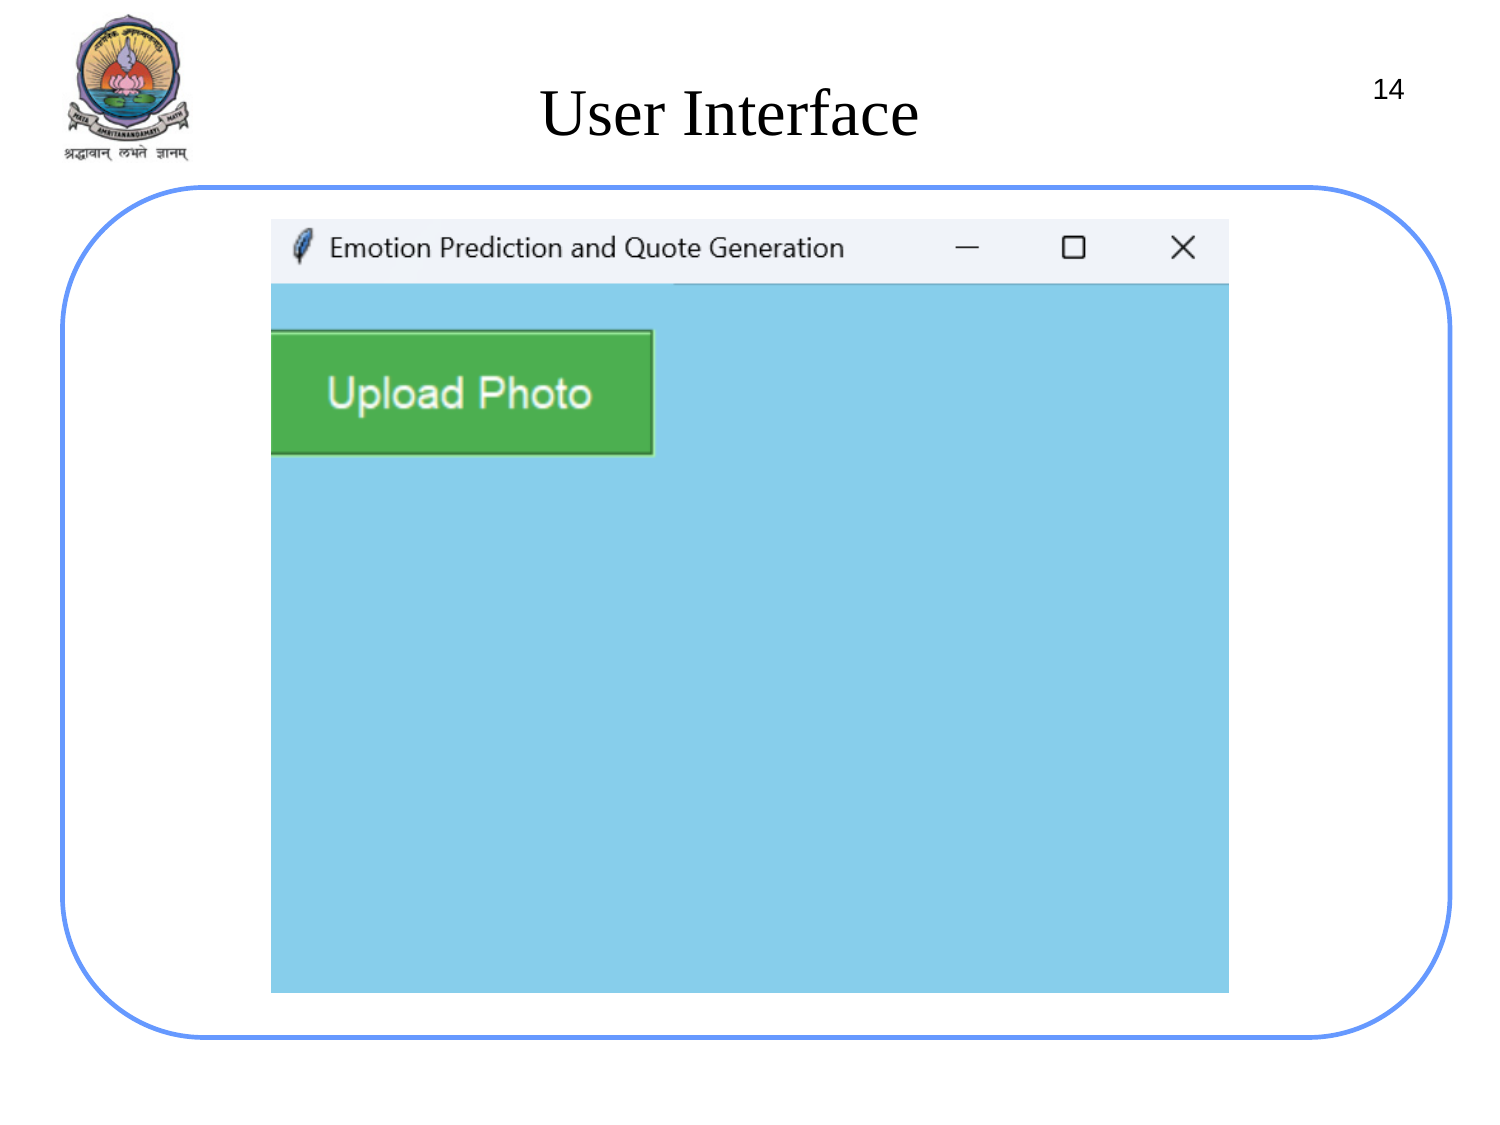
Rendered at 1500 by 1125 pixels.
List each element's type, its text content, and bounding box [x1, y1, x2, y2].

text_box User Interface [524, 61, 1275, 157]
picture [271, 218, 1229, 994]
picture [62, 12, 193, 163]
slide_number 14 [1362, 62, 1413, 110]
